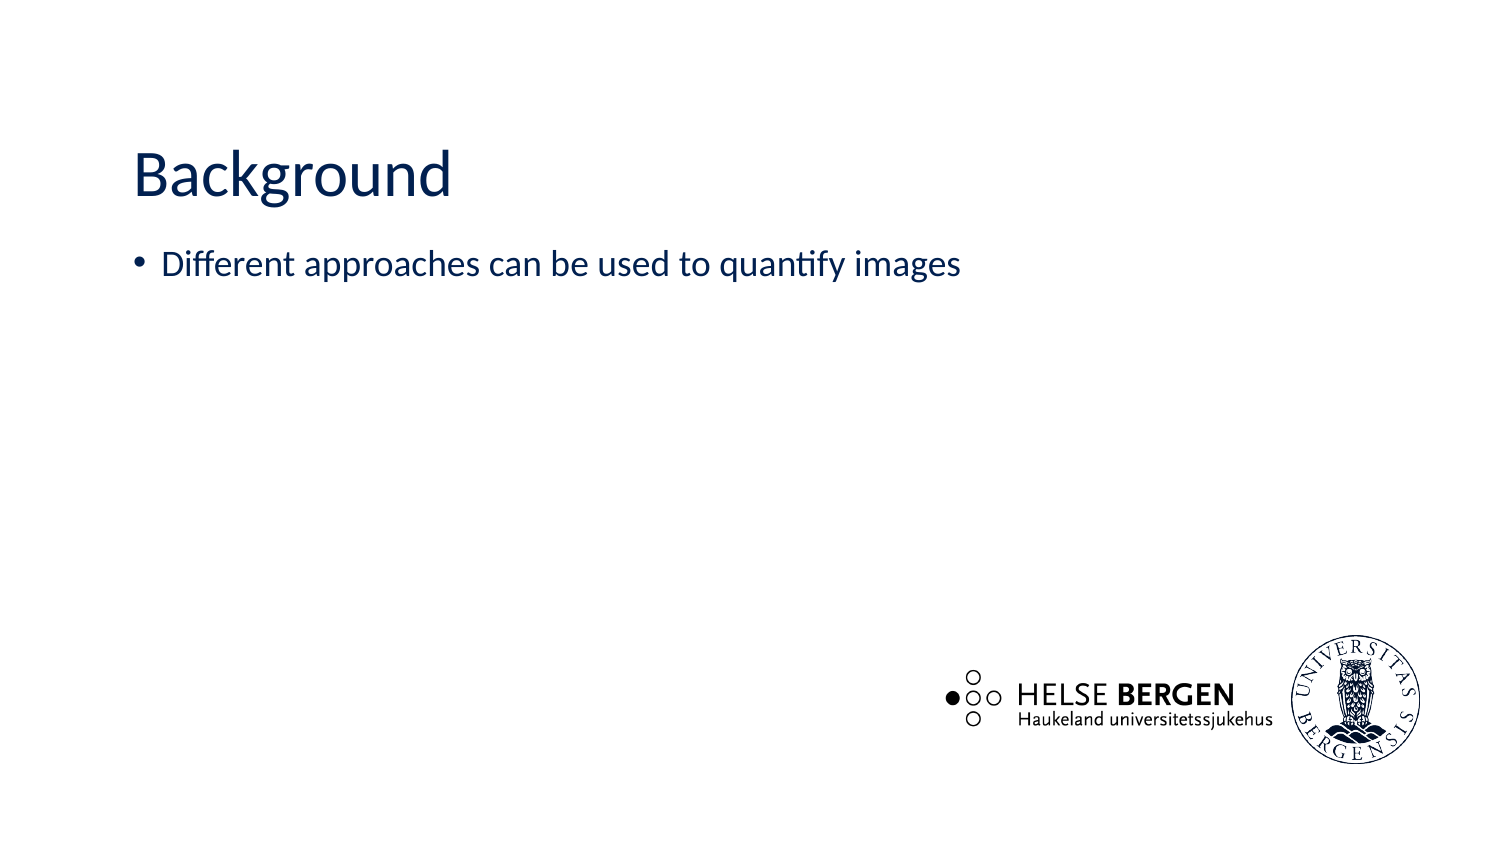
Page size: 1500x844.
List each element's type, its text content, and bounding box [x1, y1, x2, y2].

picture [1291, 635, 1420, 764]
list Different approaches can be used to quantify images [118, 236, 1381, 714]
picture [943, 668, 1275, 731]
title Background [118, 55, 1381, 219]
